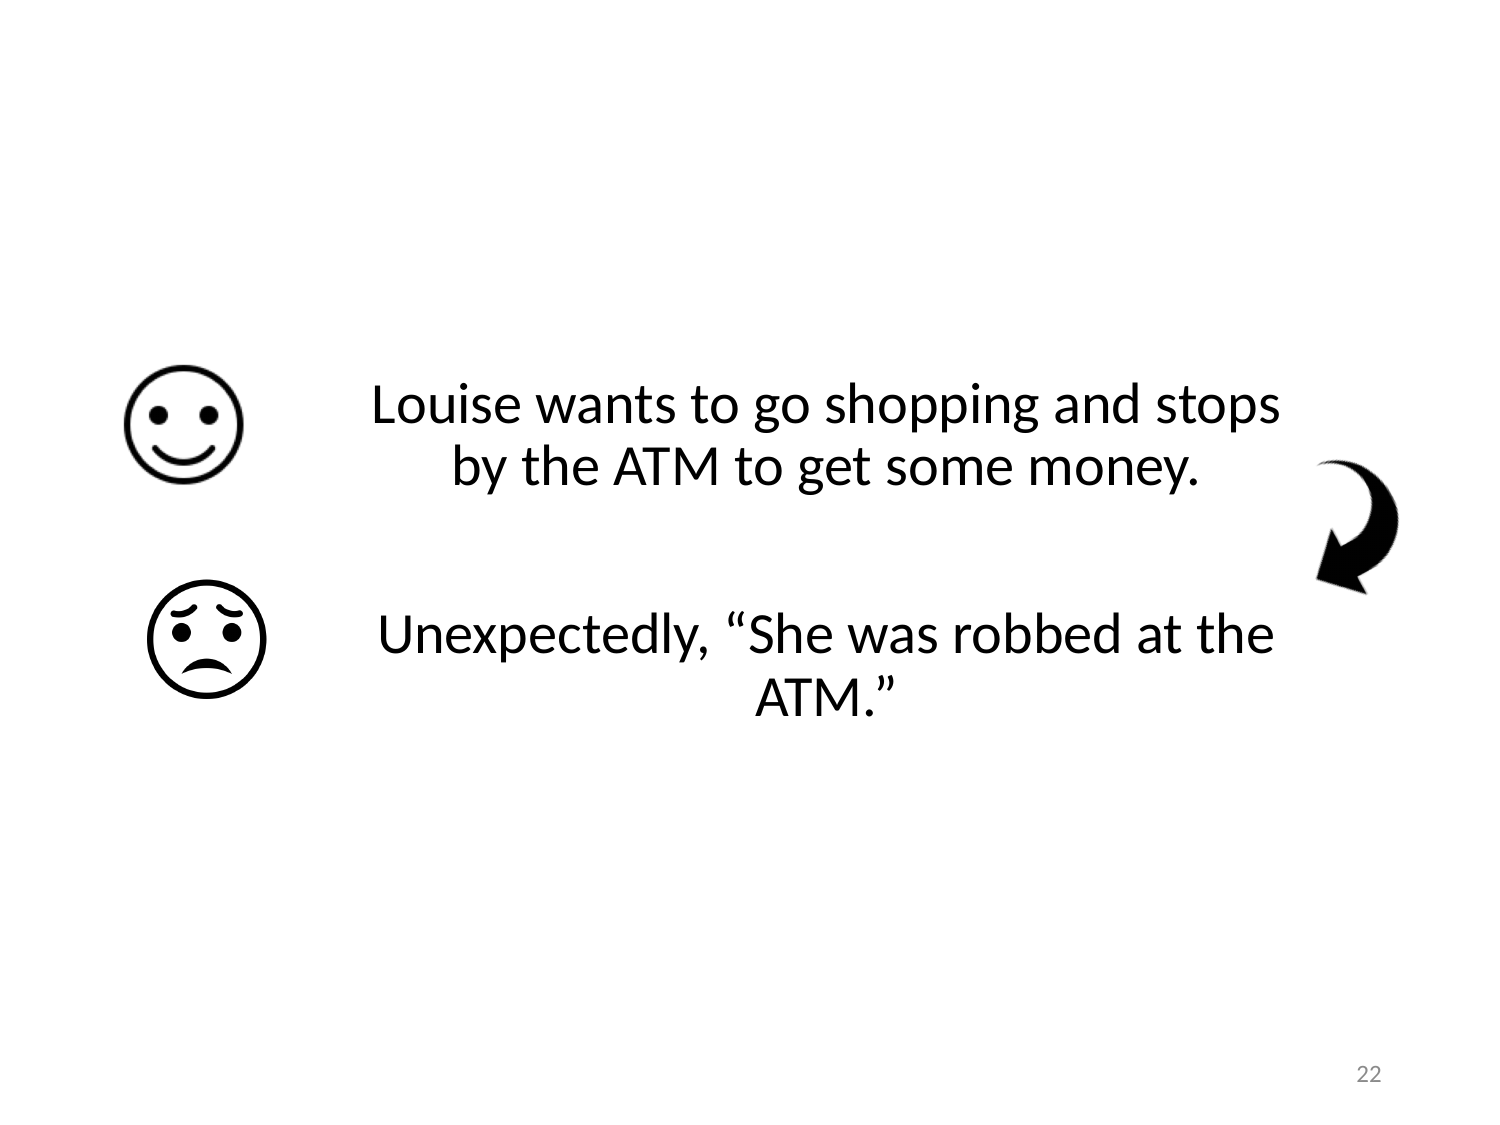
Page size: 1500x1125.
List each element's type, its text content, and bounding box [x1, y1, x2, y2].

list Louise wants to go shopping and stops by the ATM to get some money. Unexpectedly, “She was robbed at the ATM.” [336, 365, 1317, 1035]
picture [1247, 425, 1449, 627]
picture [131, 562, 282, 713]
slide_number 22 [1059, 1042, 1397, 1103]
picture [108, 349, 259, 500]
